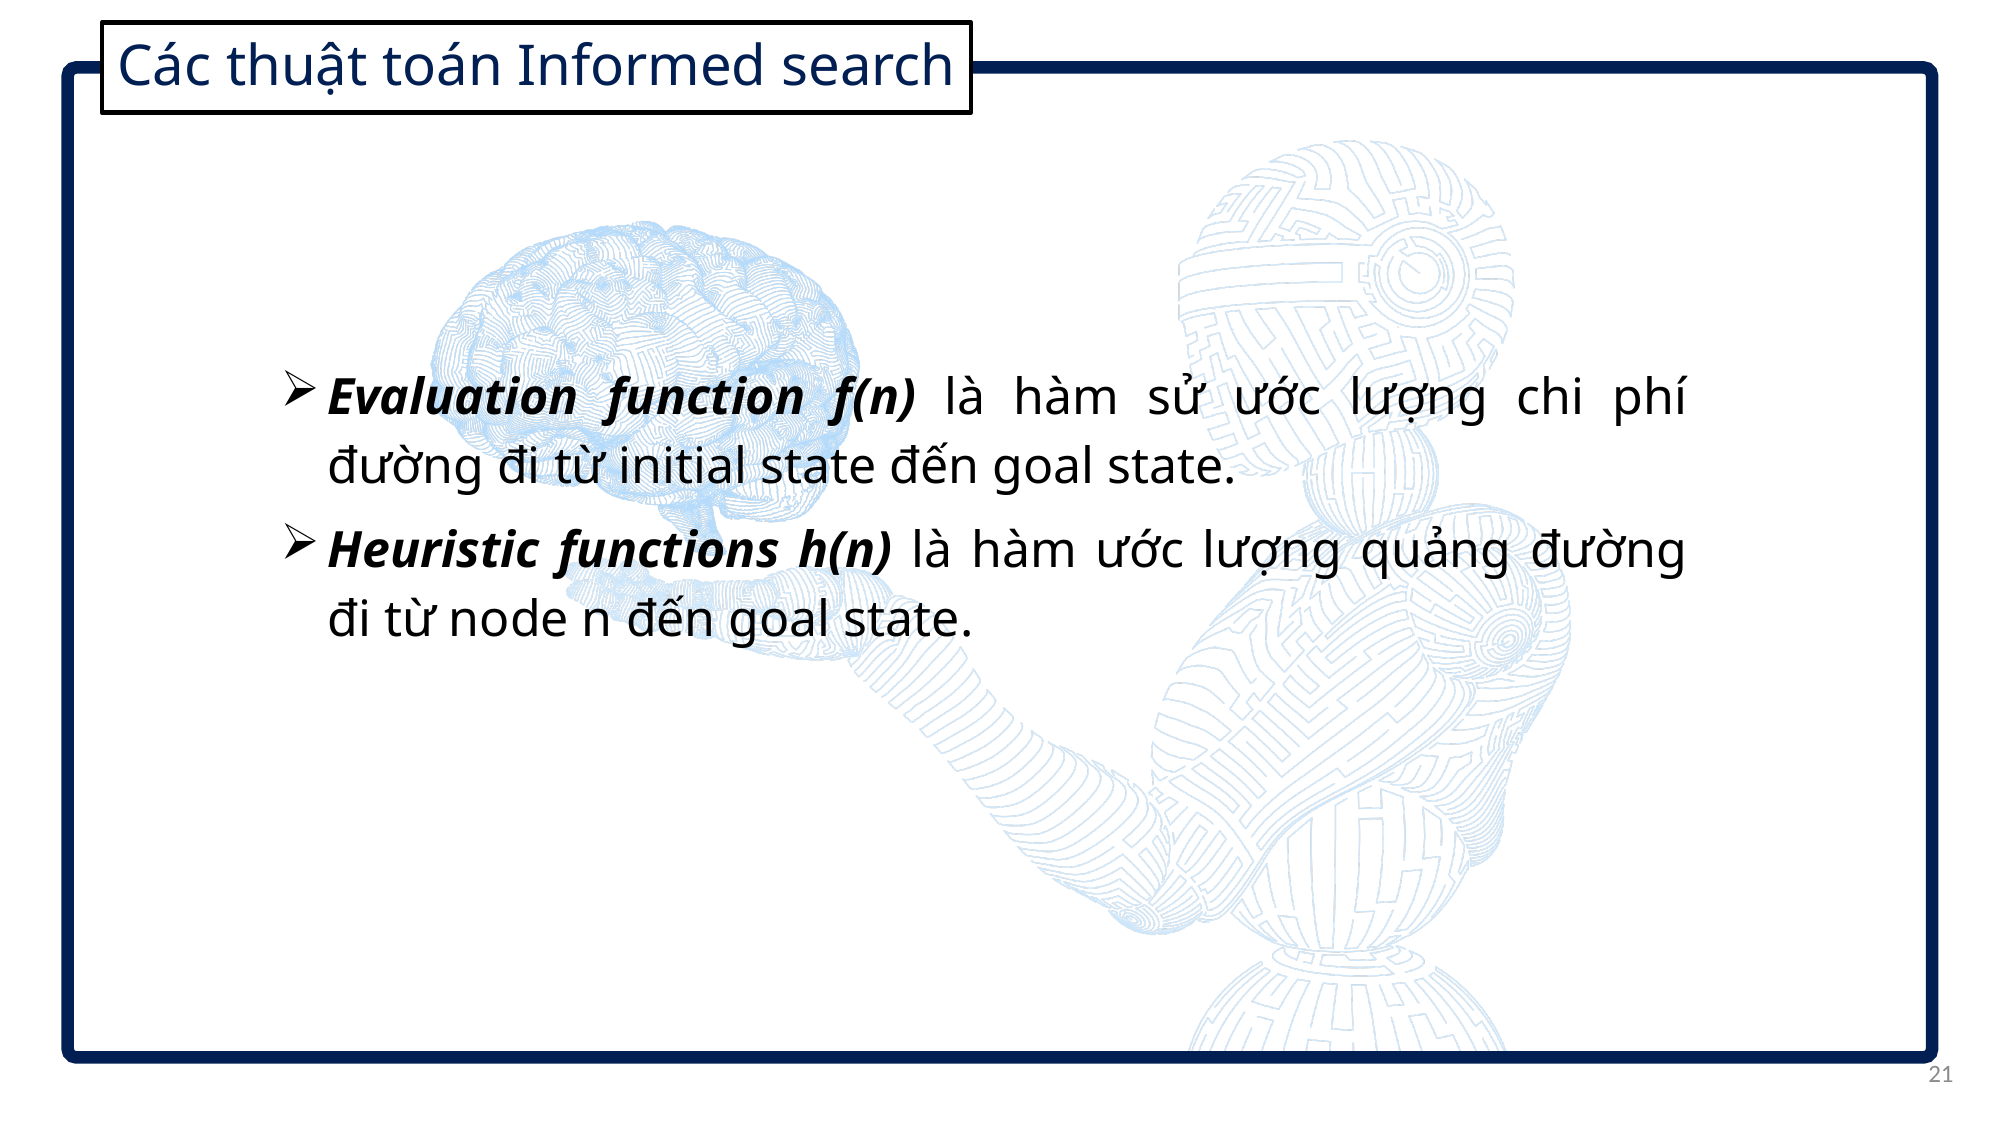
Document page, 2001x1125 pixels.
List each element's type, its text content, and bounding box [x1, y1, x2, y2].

slide_number 21 [1895, 1029, 1969, 1116]
text_box Application [74, 74, 1925, 1051]
text_box Evaluation function f(n) là hàm sử ước lượng chi phí đường đi từ initial state đến goal state. Heuristic functions h(n) là hàm ước lượng quảng đường đi từ node n đến goal state. [190, 348, 1703, 654]
title Các thuật toán Informed search [100, 20, 973, 115]
